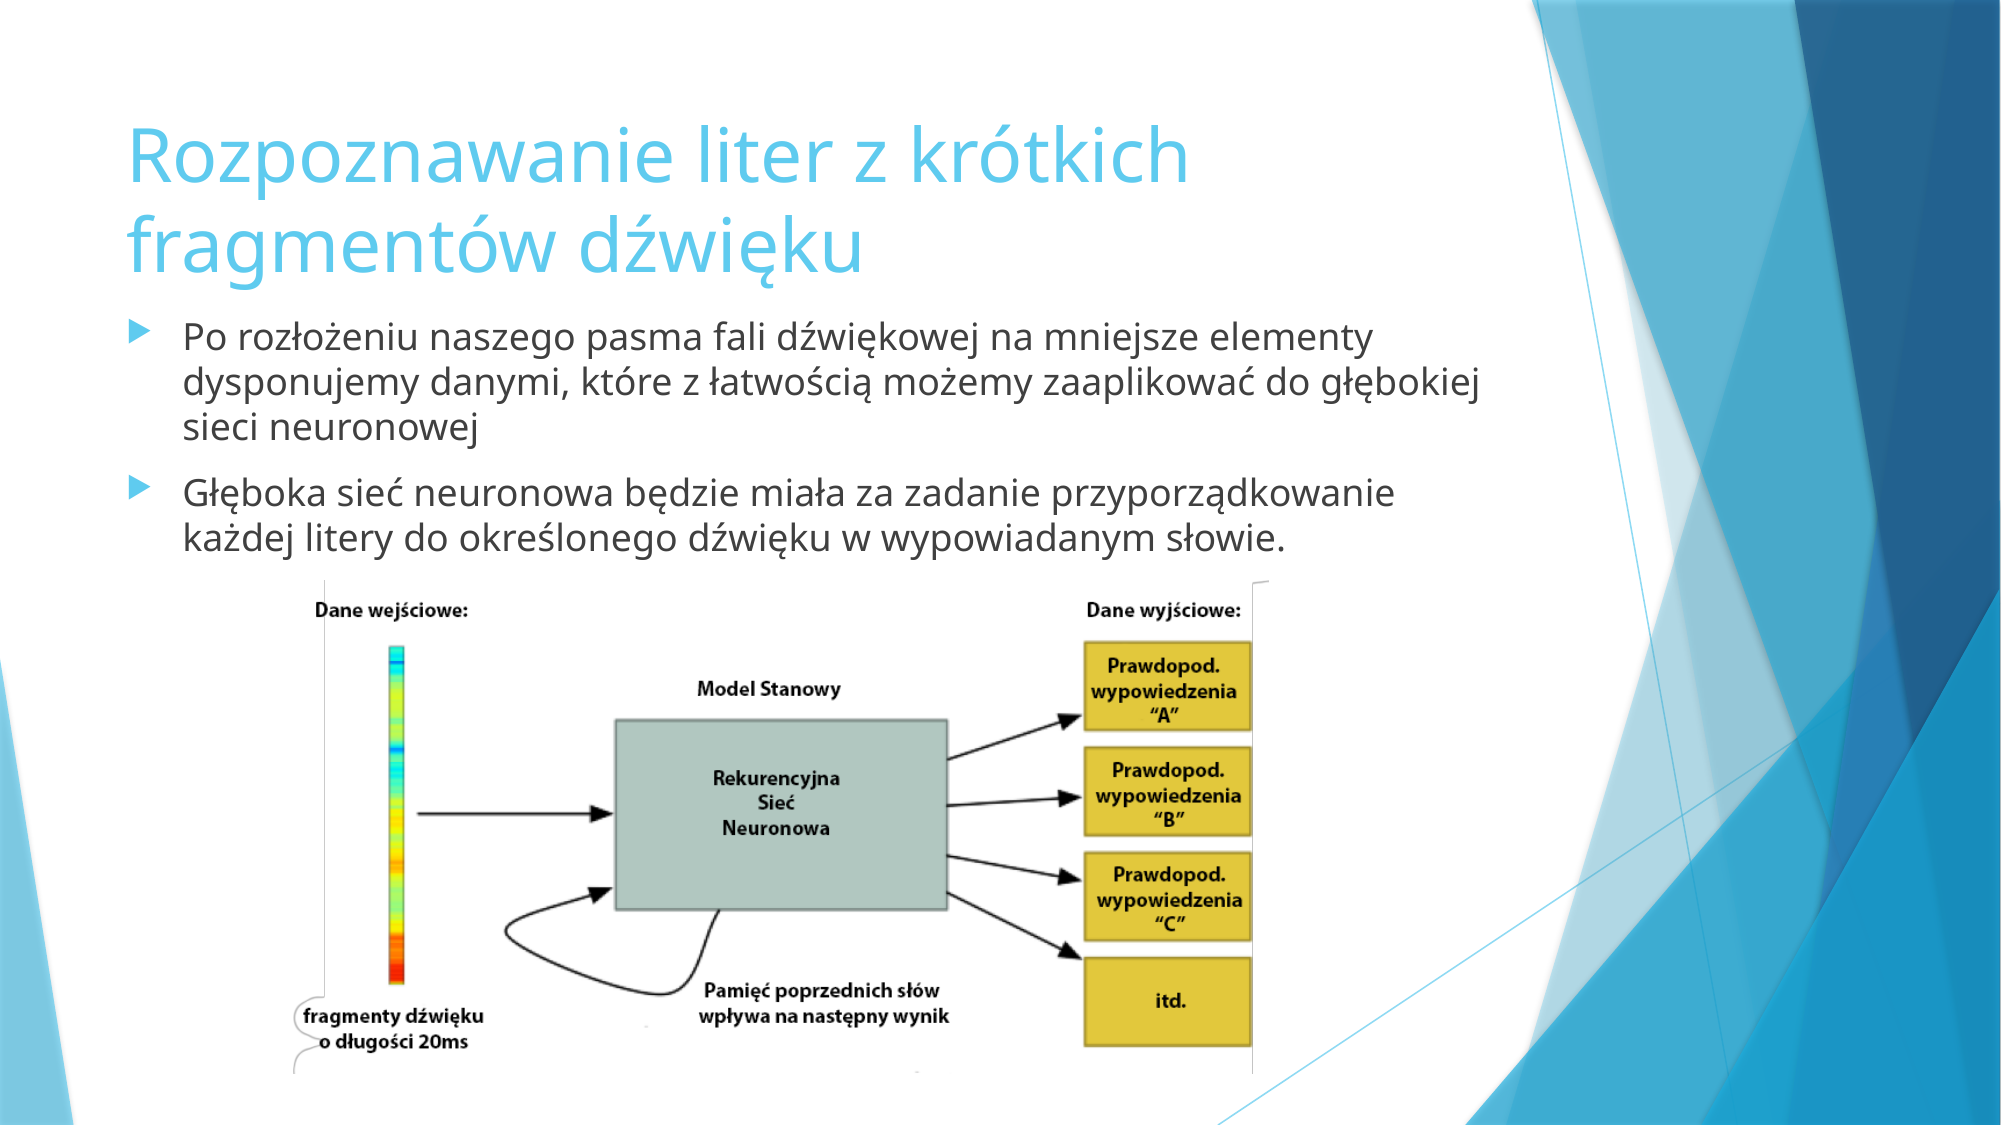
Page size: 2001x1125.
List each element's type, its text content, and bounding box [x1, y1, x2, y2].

picture [293, 579, 1270, 1075]
title Rozpoznawanie liter z krótkich fragmentów dźwięku [111, 99, 1522, 305]
list Po rozłożeniu naszego pasma fali dźwiękowej na mniejsze elementy dysponujemy danymi, które z łatwością możemy zaaplikować do głębokiej sieci neuronowej Głęboka sieć neuronowa będzie miała za zadanie przyporządkowanie każdej litery do określonego dźwięku w wypowiadanym słowie. [111, 305, 1522, 942]
